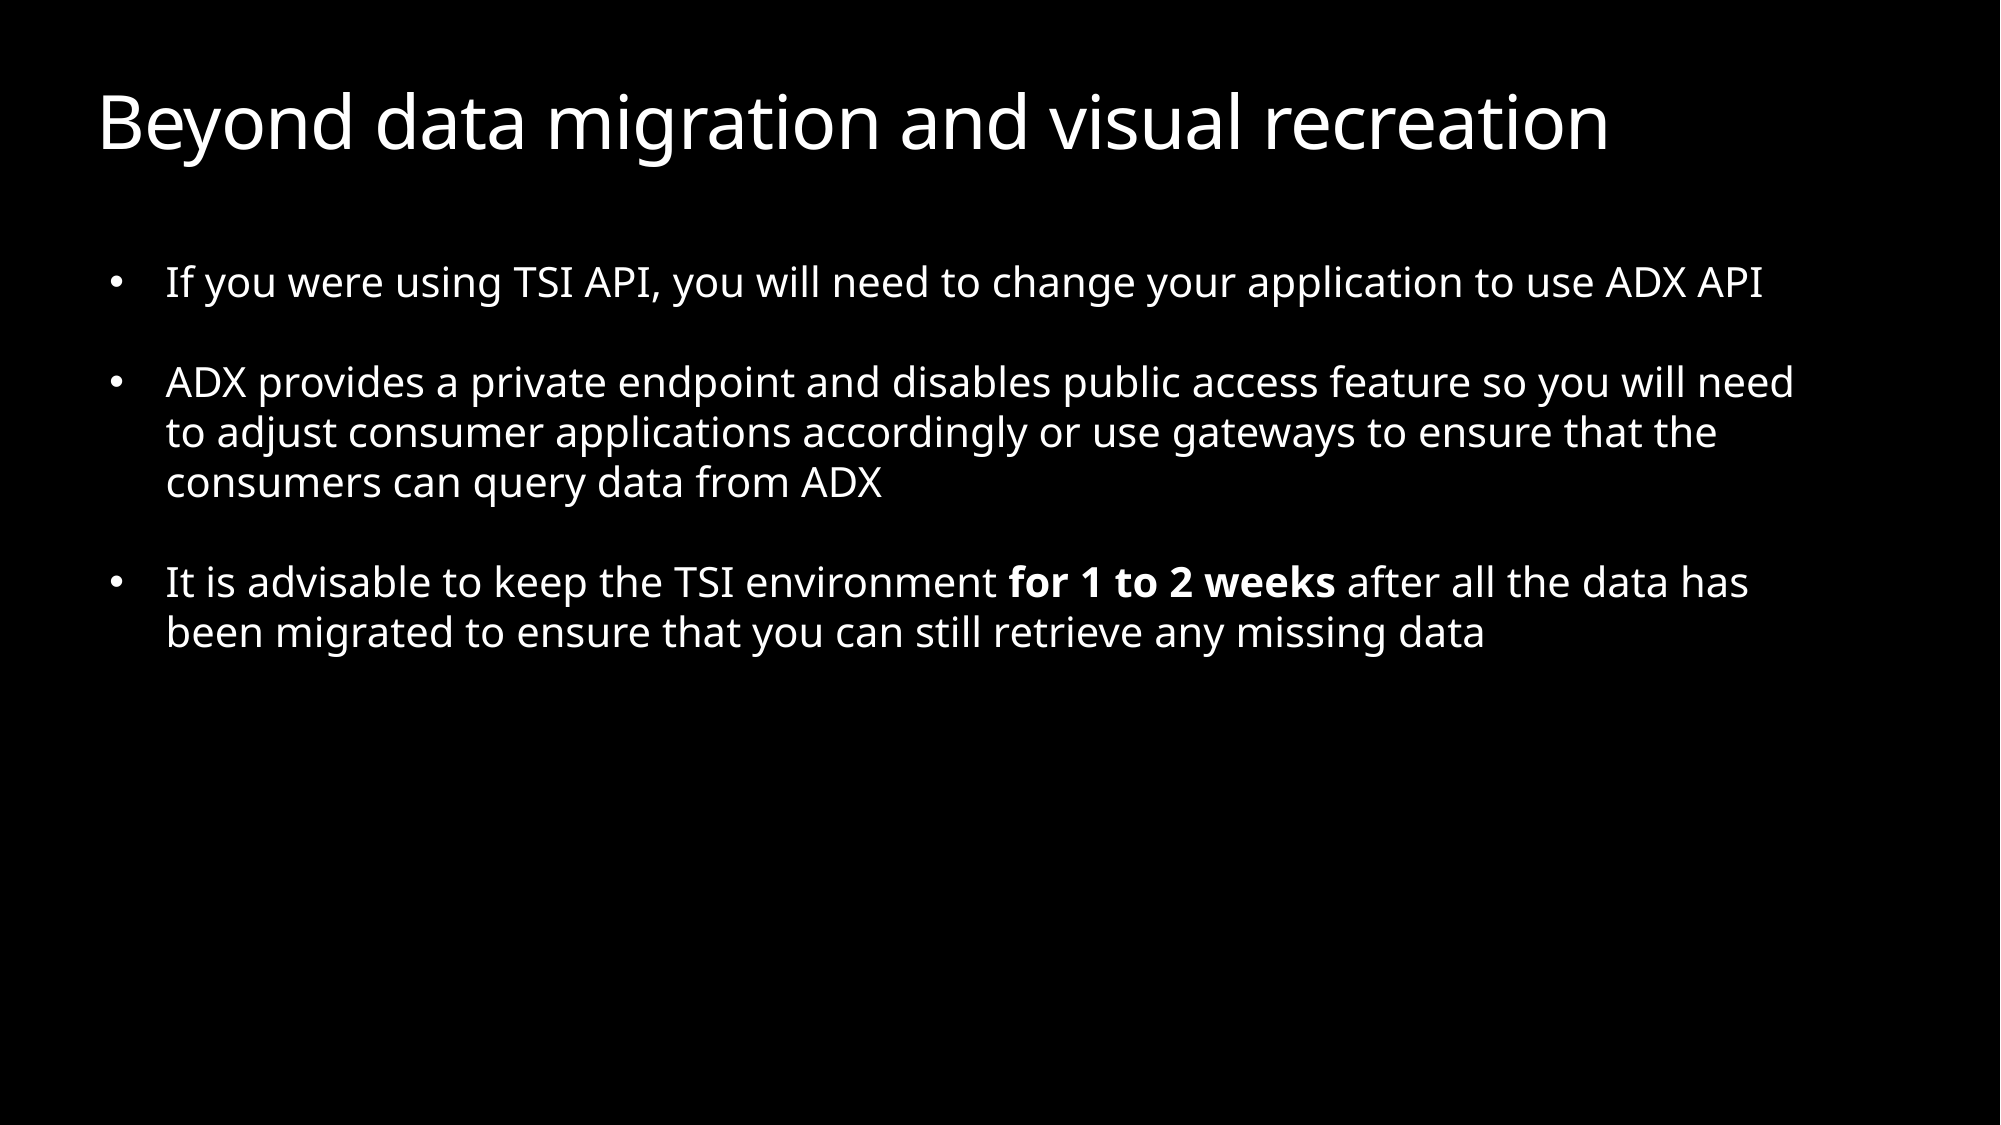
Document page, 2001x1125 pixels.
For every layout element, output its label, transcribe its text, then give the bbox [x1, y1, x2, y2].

text_box If you were using TSI API, you will need to change your application to use ADX API ADX provides a private endpoint and disables public access feature so you will need to adjust consumer applications accordingly or use gateways to ensure that the consumers can query data from ADX It is advisable to keep the TSI environment for 1 to 2 weeks after all the data has been migrated to ensure that you can still retrieve any missing data [109, 256, 1836, 657]
title Beyond data migration and visual recreation [96, 75, 1904, 166]
